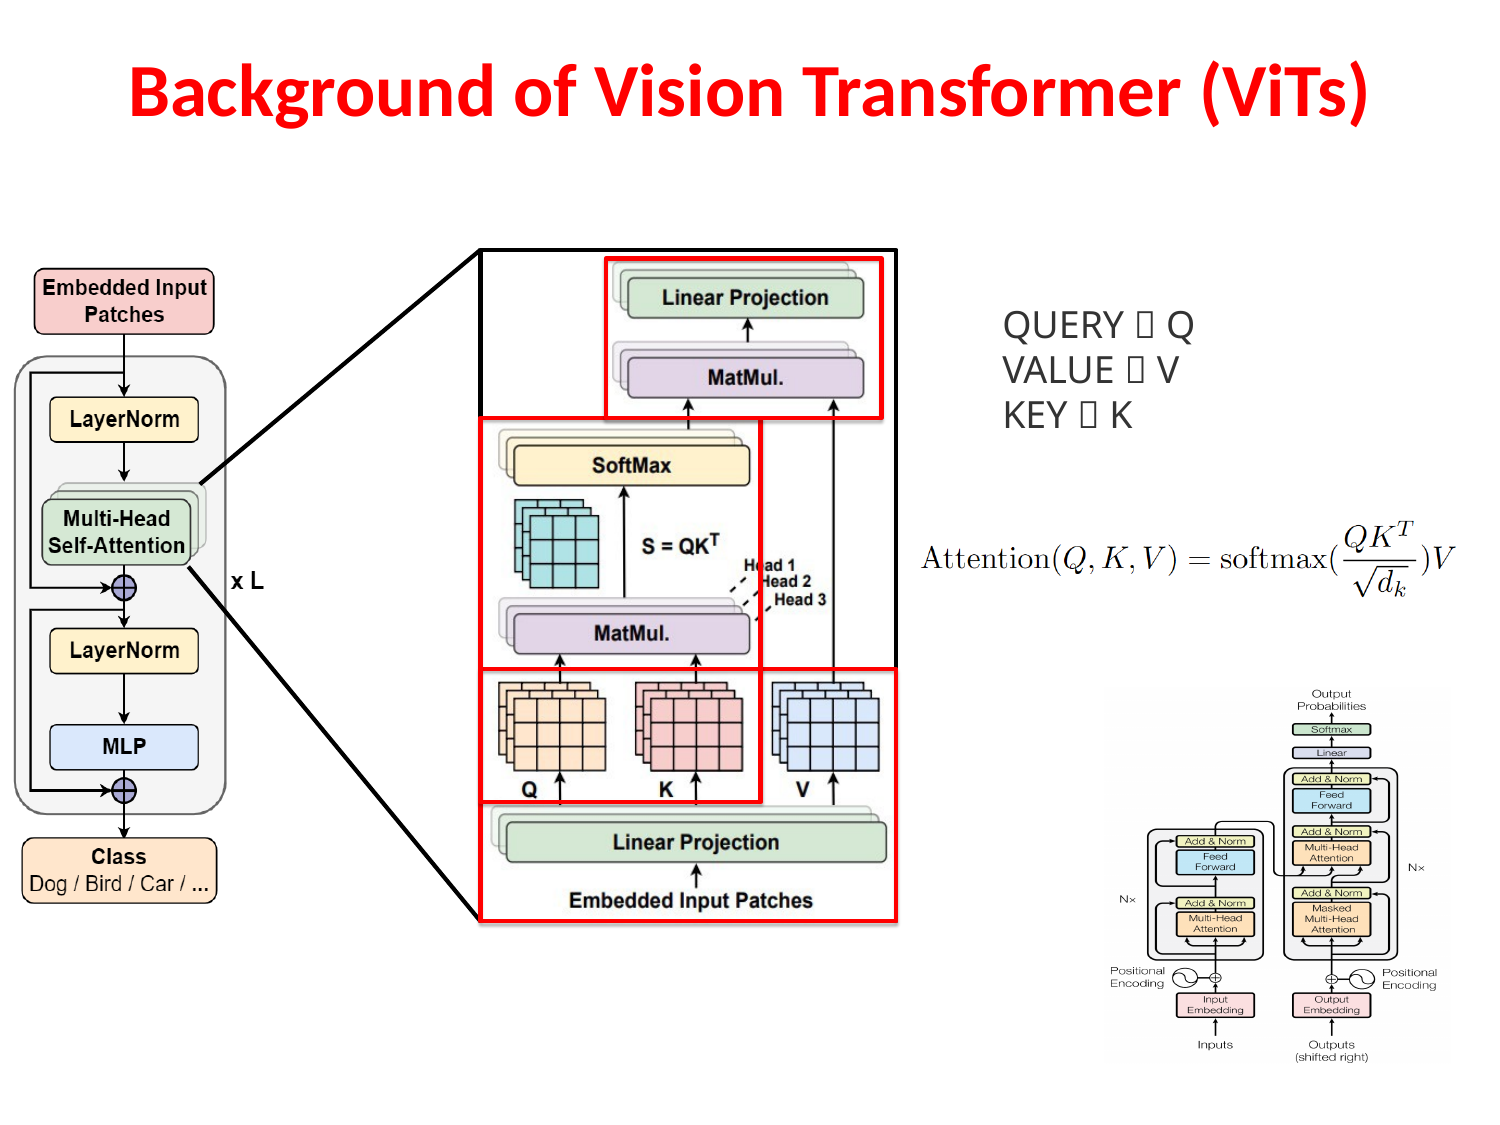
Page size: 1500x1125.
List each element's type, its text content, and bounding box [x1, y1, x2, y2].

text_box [12, 249, 903, 931]
text_box QUERY  Q VALUE  V KEY  K [987, 294, 1343, 489]
picture [920, 493, 1463, 613]
text_box Background of Vision Transformer (ViTs) [49, 20, 1451, 164]
picture [1104, 687, 1452, 1064]
